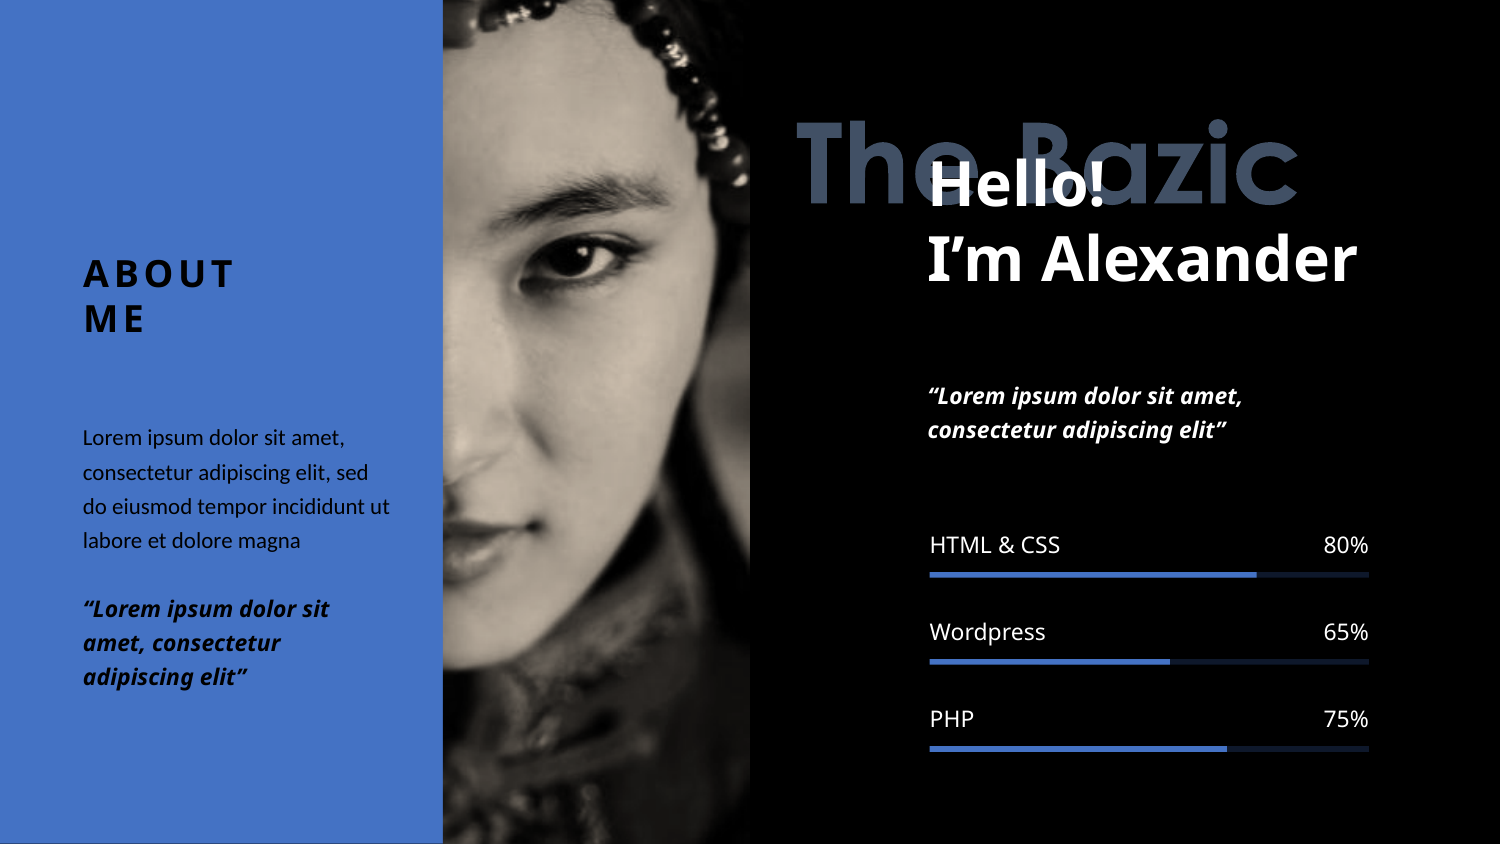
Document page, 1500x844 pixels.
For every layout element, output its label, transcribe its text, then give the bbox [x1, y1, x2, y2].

text_box [915, 148, 927, 199]
text_box Lorem ipsum dolor sit amet, consectetur adipiscing elit, sed do eiusmod tempor incididunt ut labore et dolore magna “Lorem ipsum dolor sit amet, consectetur adipiscing elit” [83, 415, 397, 691]
text_box ABOUT ME [83, 249, 386, 340]
text_box [850, 120, 904, 204]
text_box [1208, 119, 1228, 139]
text_box “Lorem ipsum dolor sit amet, consectetur adipiscing elit” [927, 374, 1370, 444]
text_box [929, 516, 1369, 752]
picture [442, 0, 750, 844]
text_box [1022, 122, 1068, 143]
text_box [796, 122, 842, 204]
text_box Hello! I’m Alexander [927, 143, 1360, 294]
